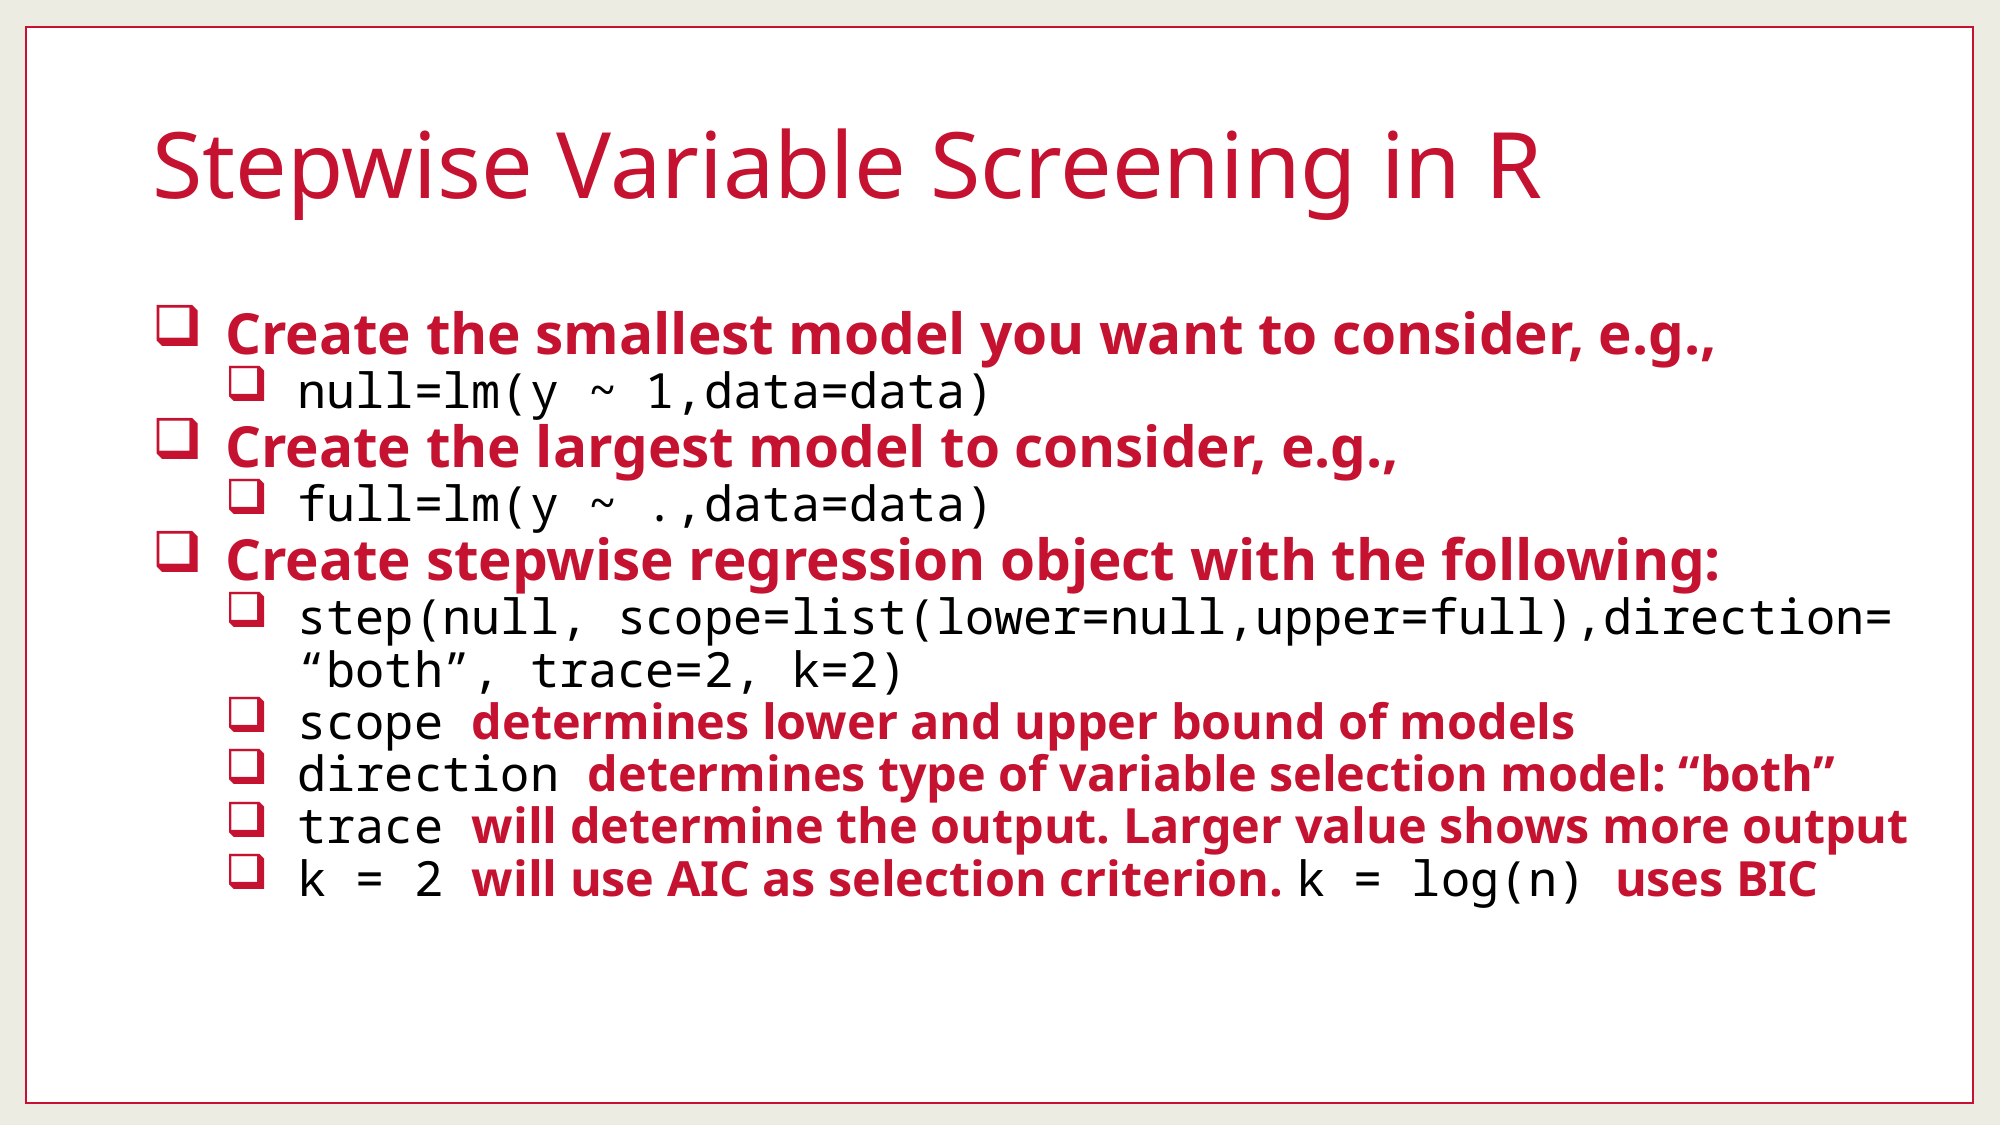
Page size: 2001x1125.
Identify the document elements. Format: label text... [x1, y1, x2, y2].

title Stepwise Variable Screening in R [137, 59, 1945, 278]
list Create the smallest model you want to consider, e.g., null=lm(y ~ 1,data=data) Create the largest model to consider, e.g., full=lm(y ~ .,data=data) Create stepwise regression object with the following: step(null, scope=list(lower=null,upper=full),direction= “both”, trace=2, k=2) scope determines lower and upper bound of models direction determines type of variable selection model: “both” trace will determine the output. Larger value shows more output k = 2 will use AIC as selection criterion. k = log(n) uses BIC [137, 297, 1955, 1012]
